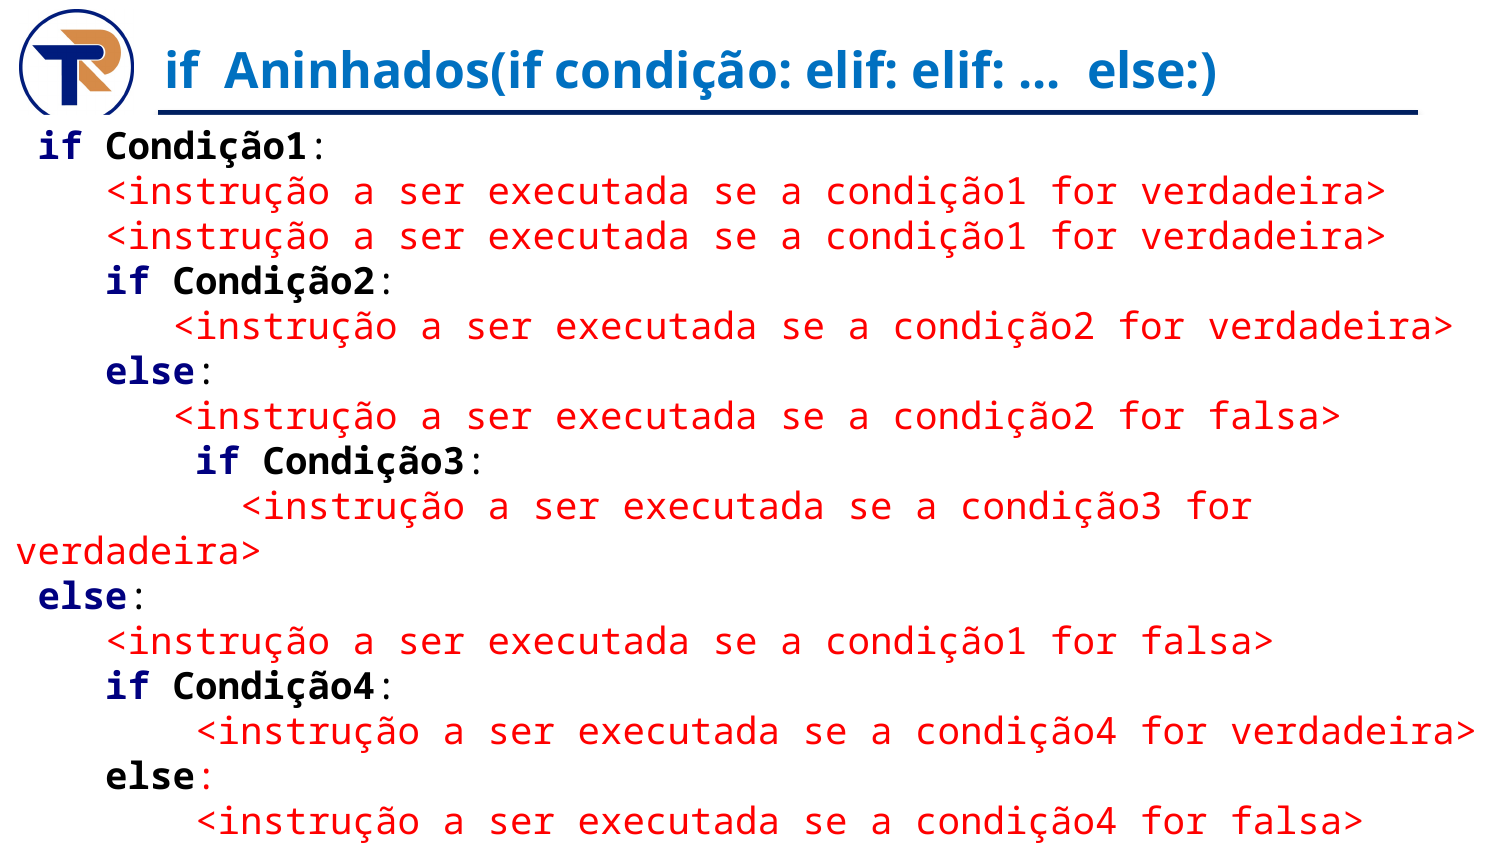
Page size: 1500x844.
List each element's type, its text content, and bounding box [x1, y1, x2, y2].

picture [19, 9, 134, 114]
slide_number 14 [1059, 782, 1397, 828]
text_box if Condição1: <instrução a ser executada se a condição1 for verdadeira> <instrução a ser executada se a condição1 for verdadeira> if Condição2: <instrução a ser executada se a condição2 for verdadeira> else: <instrução a ser executada se a condição2 for falsa> if Condição3: <instrução a ser executada se a condição3 for verdadeira> else: <instrução a ser executada se a condição1 for falsa> if Condição4: <instrução a ser executada se a condição4 for verdadeira> else: <instrução a ser executada se a condição4 for falsa> [0, 114, 1500, 844]
title if Aninhados(if condição: elif: elif: ... else:) [140, 39, 1457, 97]
